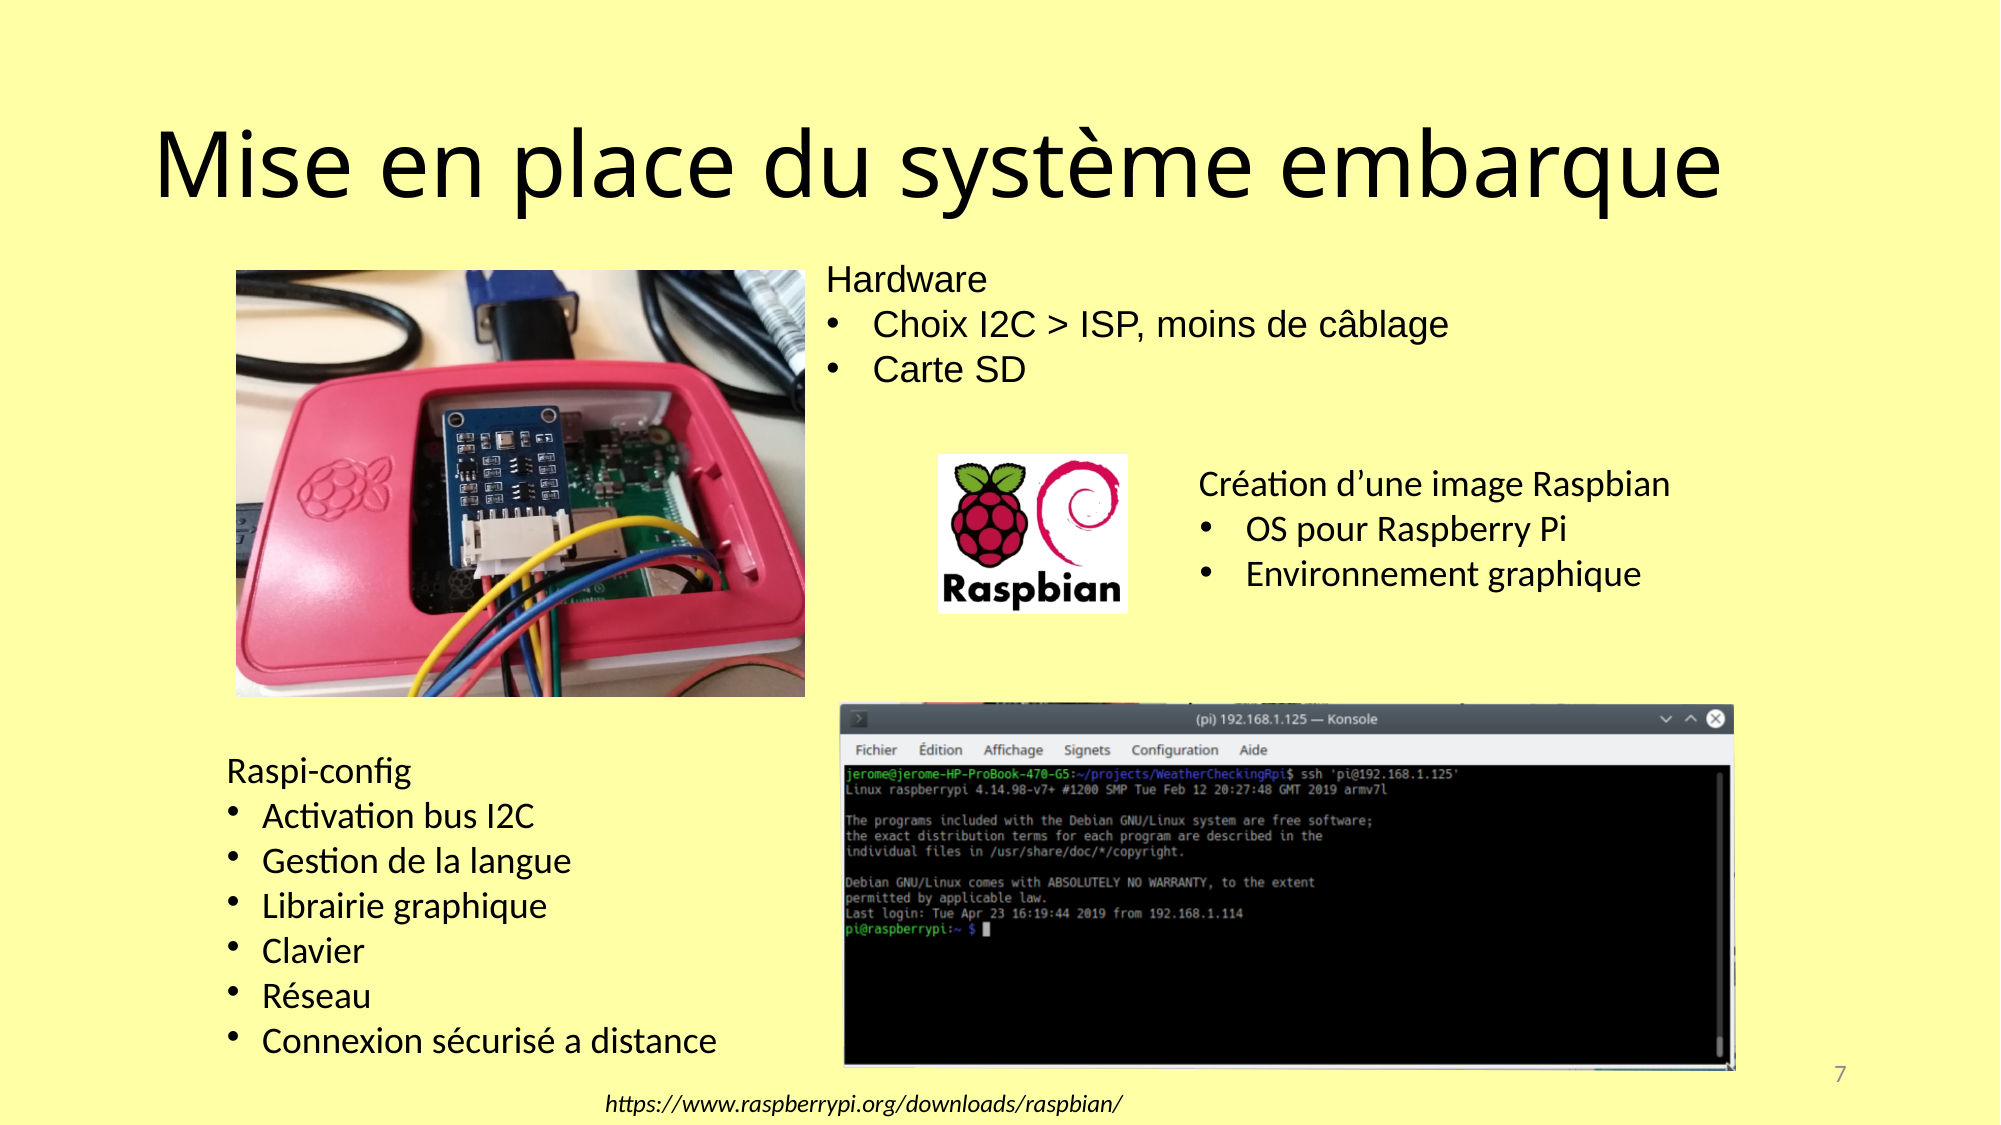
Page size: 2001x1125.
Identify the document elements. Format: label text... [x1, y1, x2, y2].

text_box Création d’une image Raspbian OS pour Raspberry Pi Environnement graphique [1184, 451, 1687, 602]
picture [235, 270, 805, 698]
text_box Mise en place du système embarque [137, 59, 1862, 277]
text_box https://www.raspberrypi.org/downloads/raspbian/ [590, 1080, 1139, 1125]
picture [938, 454, 1128, 614]
text_box Raspi-config Activation bus I2C Gestion de la langue Librairie graphique Clavier Réseau Connexion sécurisé a distance [211, 738, 827, 1069]
text_box 6 [1412, 1042, 1862, 1102]
text_box Hardware Choix I2C > ISP, moins de câblage Carte SD [811, 247, 1606, 398]
picture [838, 701, 1736, 1072]
